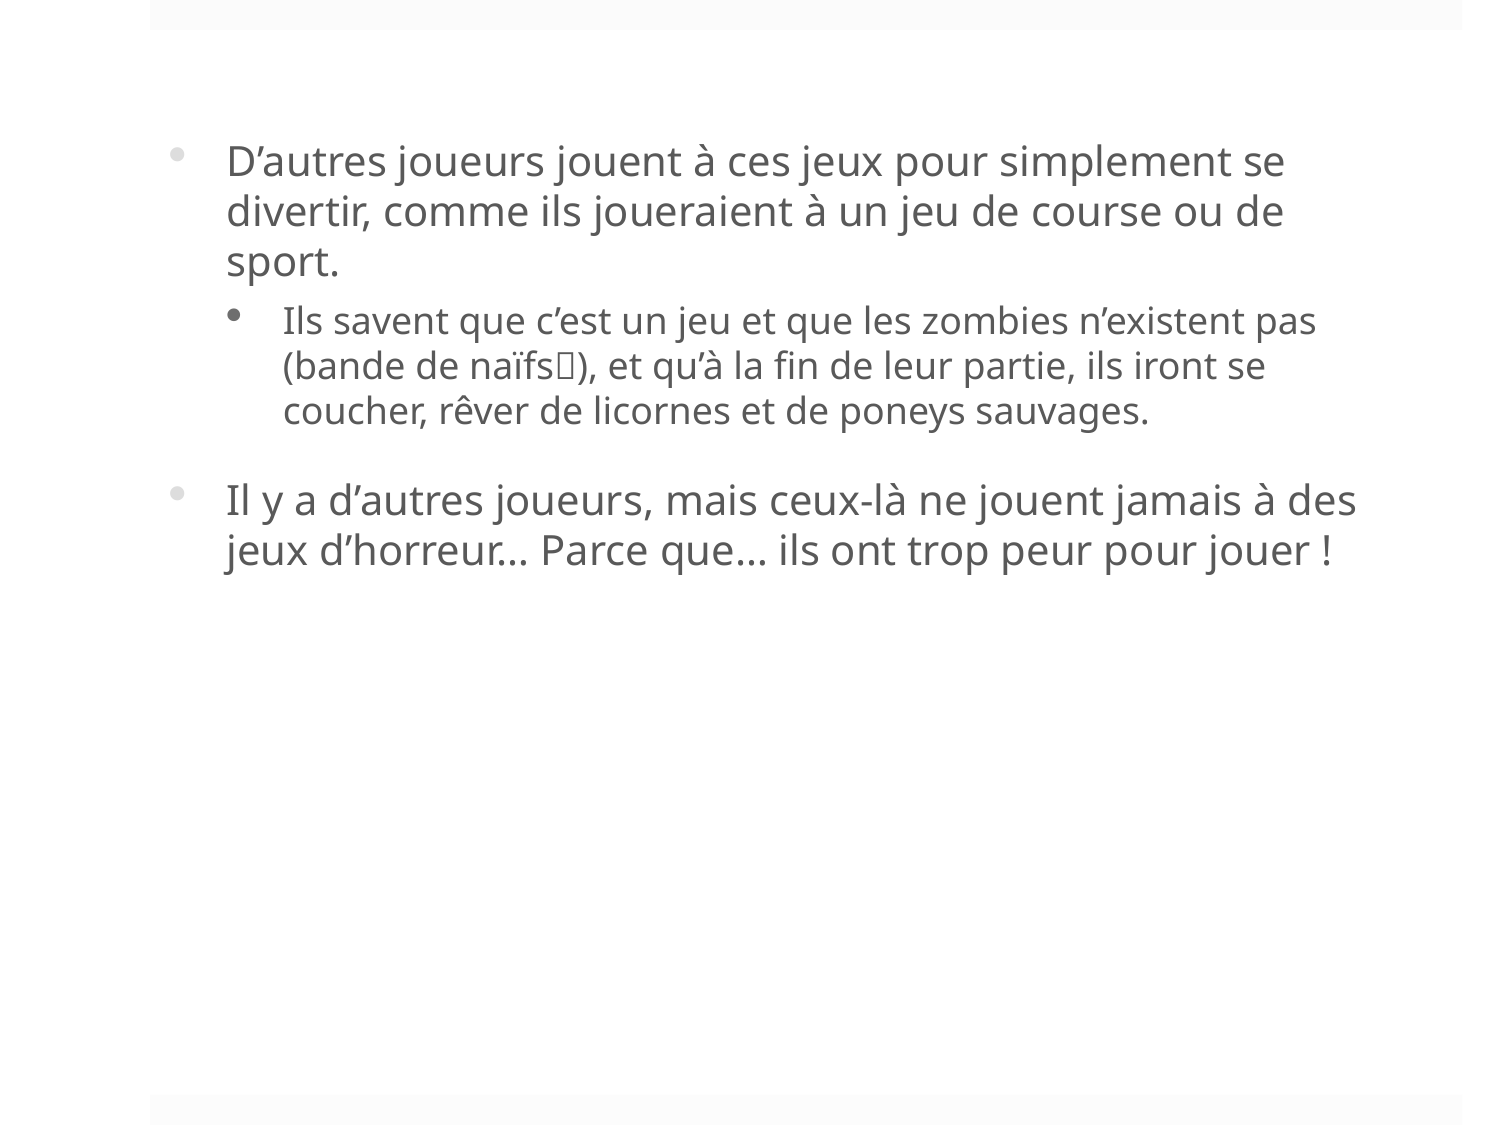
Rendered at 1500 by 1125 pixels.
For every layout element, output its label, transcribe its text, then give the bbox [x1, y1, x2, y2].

text_box D’autres joueurs jouent à ces jeux pour simplement se divertir, comme ils joueraient à un jeu de course ou de sport. Ils savent que c’est un jeu et que les zombies n’existent pas (bande de naïfs), et qu’à la fin de leur partie, ils iront se coucher, rêver de licornes et de poneys sauvages. Il y a d’autres joueurs, mais ceux-là ne jouent jamais à des jeux d’horreur… Parce que… ils ont trop peur pour jouer ! [155, 126, 1408, 699]
